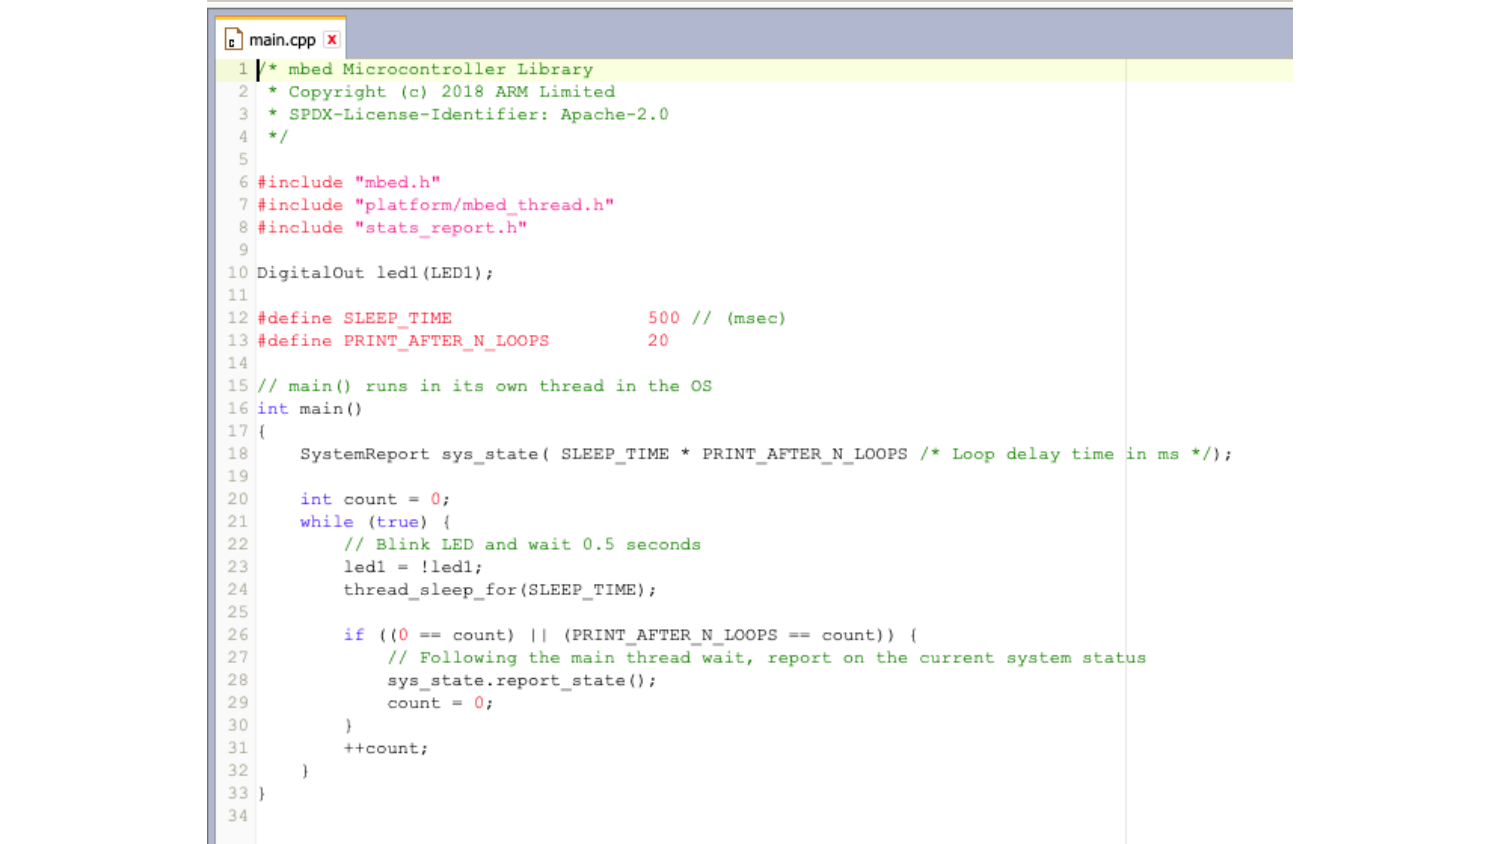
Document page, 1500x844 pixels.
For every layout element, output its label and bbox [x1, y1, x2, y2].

picture [207, 0, 1293, 844]
